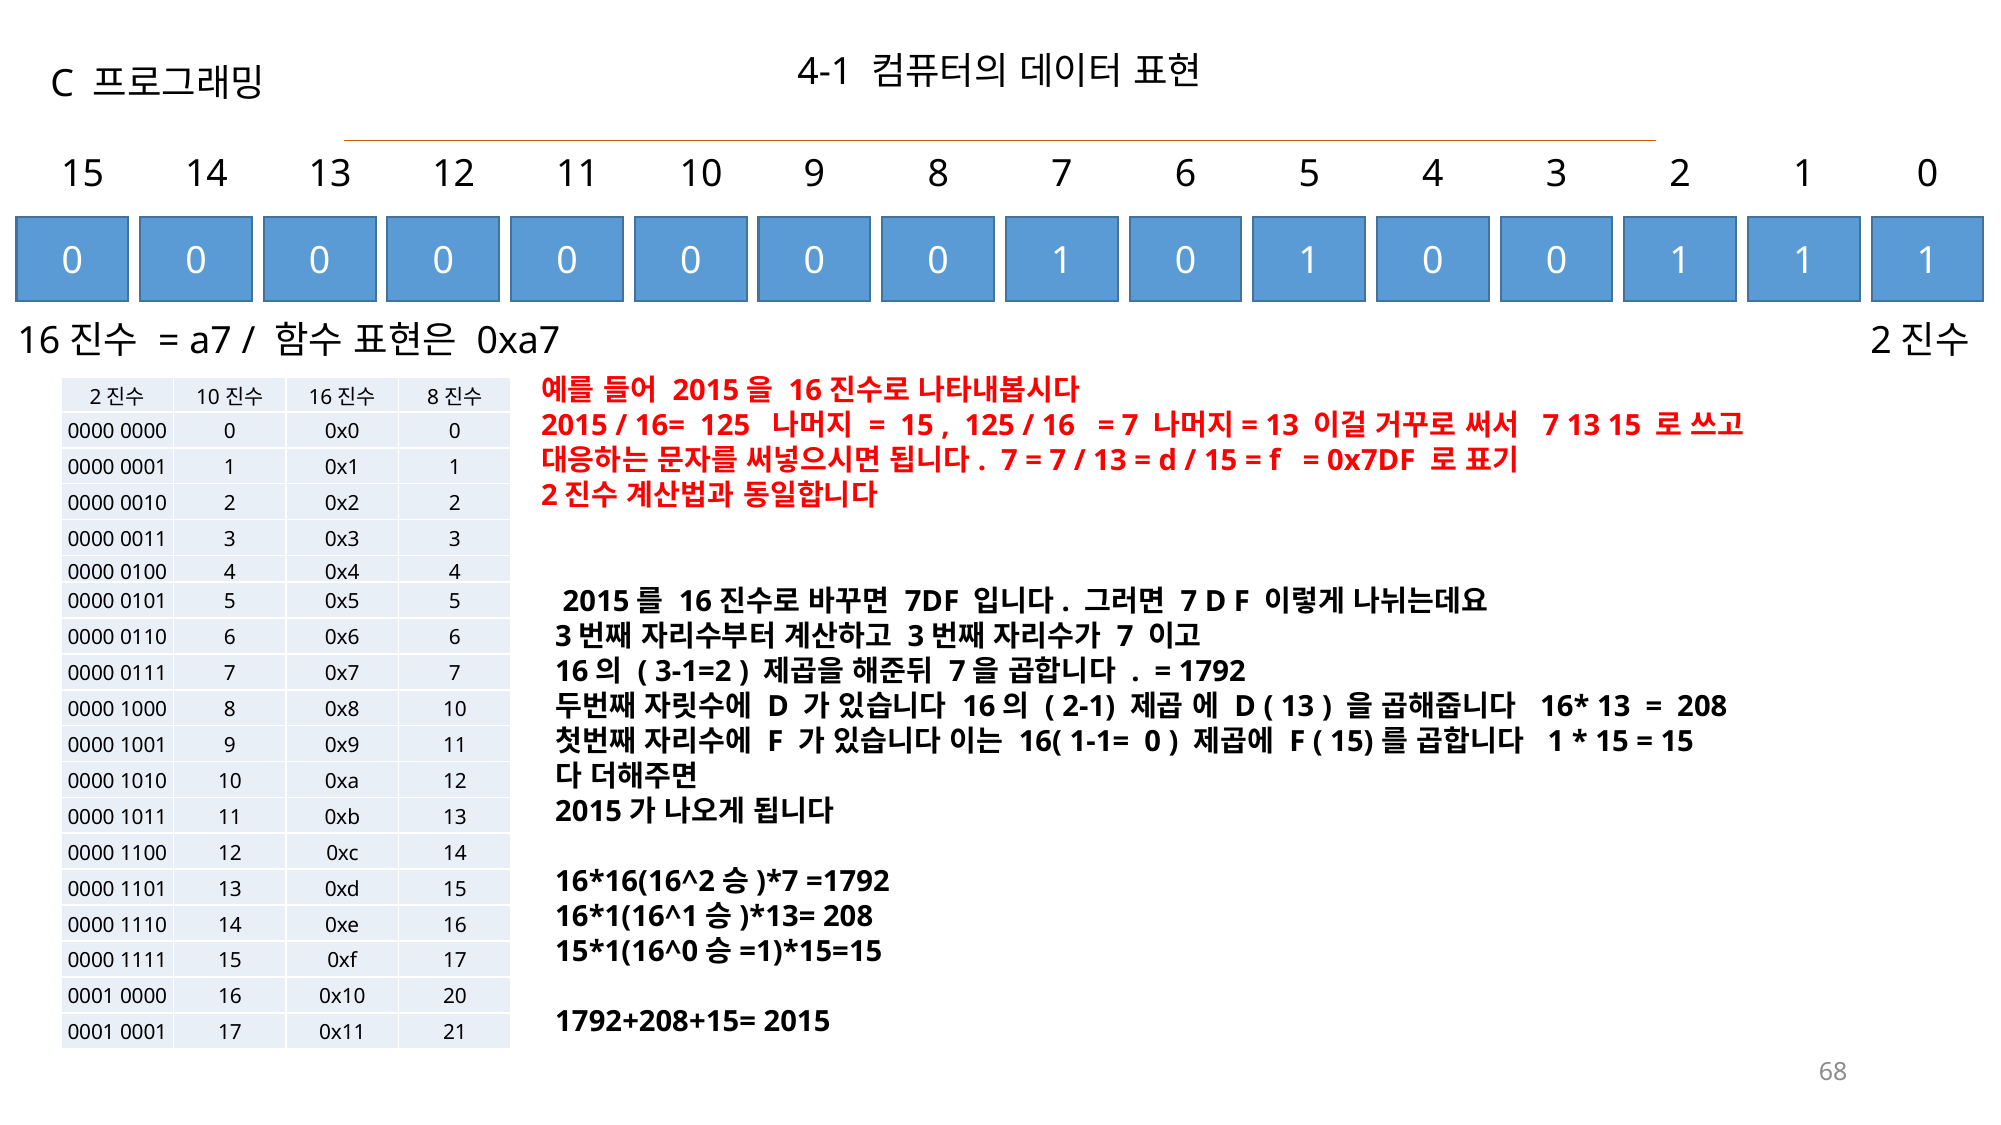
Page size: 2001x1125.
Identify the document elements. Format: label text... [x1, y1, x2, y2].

table_cell 0000 1111 [62, 942, 173, 976]
table_cell 0x0 [287, 413, 398, 447]
table_cell 0000 1000 [62, 691, 173, 725]
table_cell 13 [399, 798, 510, 832]
table_cell 0000 0010 [62, 484, 173, 519]
table_cell 9 [174, 726, 285, 761]
table_cell 0000 0100 [62, 556, 173, 581]
table_cell 3 [399, 520, 510, 555]
table_cell 6 [174, 619, 285, 653]
table_cell 3 [174, 520, 285, 555]
table_cell 0xb [287, 798, 398, 832]
text_box 16진수 = a7 / 함수 표현은 0xa7 [2, 309, 576, 369]
table_cell 0000 0000 [62, 413, 173, 447]
text_box 15 [46, 141, 119, 202]
table_cell 0 [174, 413, 285, 447]
table_cell 8 [174, 691, 285, 725]
text_box 12 [417, 141, 491, 202]
table_cell 0000 1100 [62, 834, 173, 868]
table_cell 5 [399, 583, 510, 617]
table_cell 0x4 [287, 556, 398, 581]
table_cell 12 [399, 762, 510, 797]
table_cell 5 [174, 583, 285, 617]
table_cell 0000 0110 [62, 619, 173, 653]
table_cell 0000 1011 [62, 798, 173, 832]
table_cell 0000 0011 [62, 520, 173, 555]
text_box 0 [1902, 141, 1954, 202]
table_cell 0xa [287, 762, 398, 797]
table_cell 10 [399, 691, 510, 725]
table_header 8진수 [399, 378, 510, 411]
text_box 10 [664, 141, 738, 202]
table_cell 0001 0001 [62, 1014, 173, 1048]
text_box 2015를 16진수로 바꾸면 7DF 입니다. 그러면 7 D F 이렇게 나뉘는데요 3번째 자리수부터 계산하고 3번째 자리수가 7 이고 16의 ( 3-1=2 ) 제곱을 해준뒤 7을 곱합니다 . = 1792 두번째 자릿수에 D 가 있습니다 16의 ( 2-1) 제곱 에 D ( 13 ) 을 곱해줍니다 16* 13 = 208 첫번째 자리수에 F 가 있습니다 이는 16( 1-1= 0 ) 제곱에 F ( 15)를 곱합니다 1 * 15 = 15 다 더해주면 2015가 나오게 됩니다 16*16(16^2승)*7 =1792 16*1(16^1승)*13= 208 15*1(16^0승=1)*15=15 1792+208+15= 2015 [540, 575, 1743, 1045]
table_cell 0000 1110 [62, 906, 173, 940]
table_cell 12 [174, 834, 285, 868]
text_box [16, 216, 1984, 302]
table_cell 0000 0111 [62, 655, 173, 689]
table_cell 0xc [287, 834, 398, 868]
text_box 8 [912, 141, 964, 202]
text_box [29, 40, 1656, 141]
table_cell 0x7 [287, 655, 398, 689]
text_box 2진수 [1855, 309, 1985, 369]
table_cell 0000 0101 [62, 583, 173, 617]
table_cell 4 [399, 556, 510, 581]
table_header 10진수 [174, 378, 285, 411]
table_cell 0000 1101 [62, 870, 173, 904]
table_cell 0x11 [287, 1014, 398, 1048]
text_box 2 [1654, 141, 1706, 202]
table_cell 0xf [287, 942, 398, 976]
table_cell 15 [399, 870, 510, 904]
text_box 3 [1531, 141, 1583, 202]
table_cell 6 [399, 619, 510, 653]
table_cell 10 [174, 762, 285, 797]
text_box 1 [1778, 141, 1830, 202]
table_cell 21 [399, 1014, 510, 1048]
table_cell 0x10 [287, 978, 398, 1012]
table_cell 0x6 [287, 619, 398, 653]
text_box 11 [541, 141, 614, 202]
table_cell 0x1 [287, 449, 398, 483]
table_cell 11 [399, 726, 510, 761]
table_cell 15 [174, 942, 285, 976]
table_cell 0xd [287, 870, 398, 904]
table_cell 14 [174, 906, 285, 940]
table_cell 13 [174, 870, 285, 904]
table_cell 0000 1010 [62, 762, 173, 797]
table_cell 0xe [287, 906, 398, 940]
table_cell 7 [174, 655, 285, 689]
text_box 6 [1159, 141, 1211, 202]
table_cell 20 [399, 978, 510, 1012]
table_cell 11 [174, 798, 285, 832]
table_cell 14 [399, 834, 510, 868]
table_cell 0x3 [287, 520, 398, 555]
table_cell 0x8 [287, 691, 398, 725]
table_cell 1 [174, 449, 285, 483]
table_cell 1 [399, 449, 510, 483]
table_cell 16 [174, 978, 285, 1012]
table_cell 2 [174, 484, 285, 519]
text_box 13 [293, 141, 367, 202]
table_cell 0x9 [287, 726, 398, 761]
table_cell 0000 0001 [62, 449, 173, 483]
text_box 5 [1283, 141, 1335, 202]
text_box 4 [1407, 141, 1459, 202]
table_cell 2 [399, 484, 510, 519]
table_cell 0x5 [287, 583, 398, 617]
table_cell 0000 1001 [62, 726, 173, 761]
slide_number 68 [1412, 1042, 1863, 1103]
text_box 14 [170, 141, 243, 202]
table_cell 4 [174, 556, 285, 581]
table_cell 16 [399, 906, 510, 940]
table_cell 17 [174, 1014, 285, 1048]
text_box 9 [788, 141, 841, 202]
table_header 16진수 [287, 378, 398, 411]
table_cell 0 [399, 413, 510, 447]
table_cell 0001 0000 [62, 978, 173, 1012]
table_cell 0x2 [287, 484, 398, 519]
text_box 예를 들어 2015을 16진수로 나타내봅시다 2015 / 16= 125 나머지 = 15 , 125 / 16 = 7 나머지= 13 이걸 거꾸로 써서 7 13 15 로 쓰고 대응하는 문자를 써넣으시면 됩니다. 7 = 7 / 13 = d / 15 = f = 0x7DF 로 표기 2진수 계산법과 동일합니다 [526, 363, 1903, 519]
table_cell 7 [399, 655, 510, 689]
table_header 2진수 [62, 378, 173, 411]
table_cell 17 [399, 942, 510, 976]
text_box 7 [1036, 141, 1088, 202]
